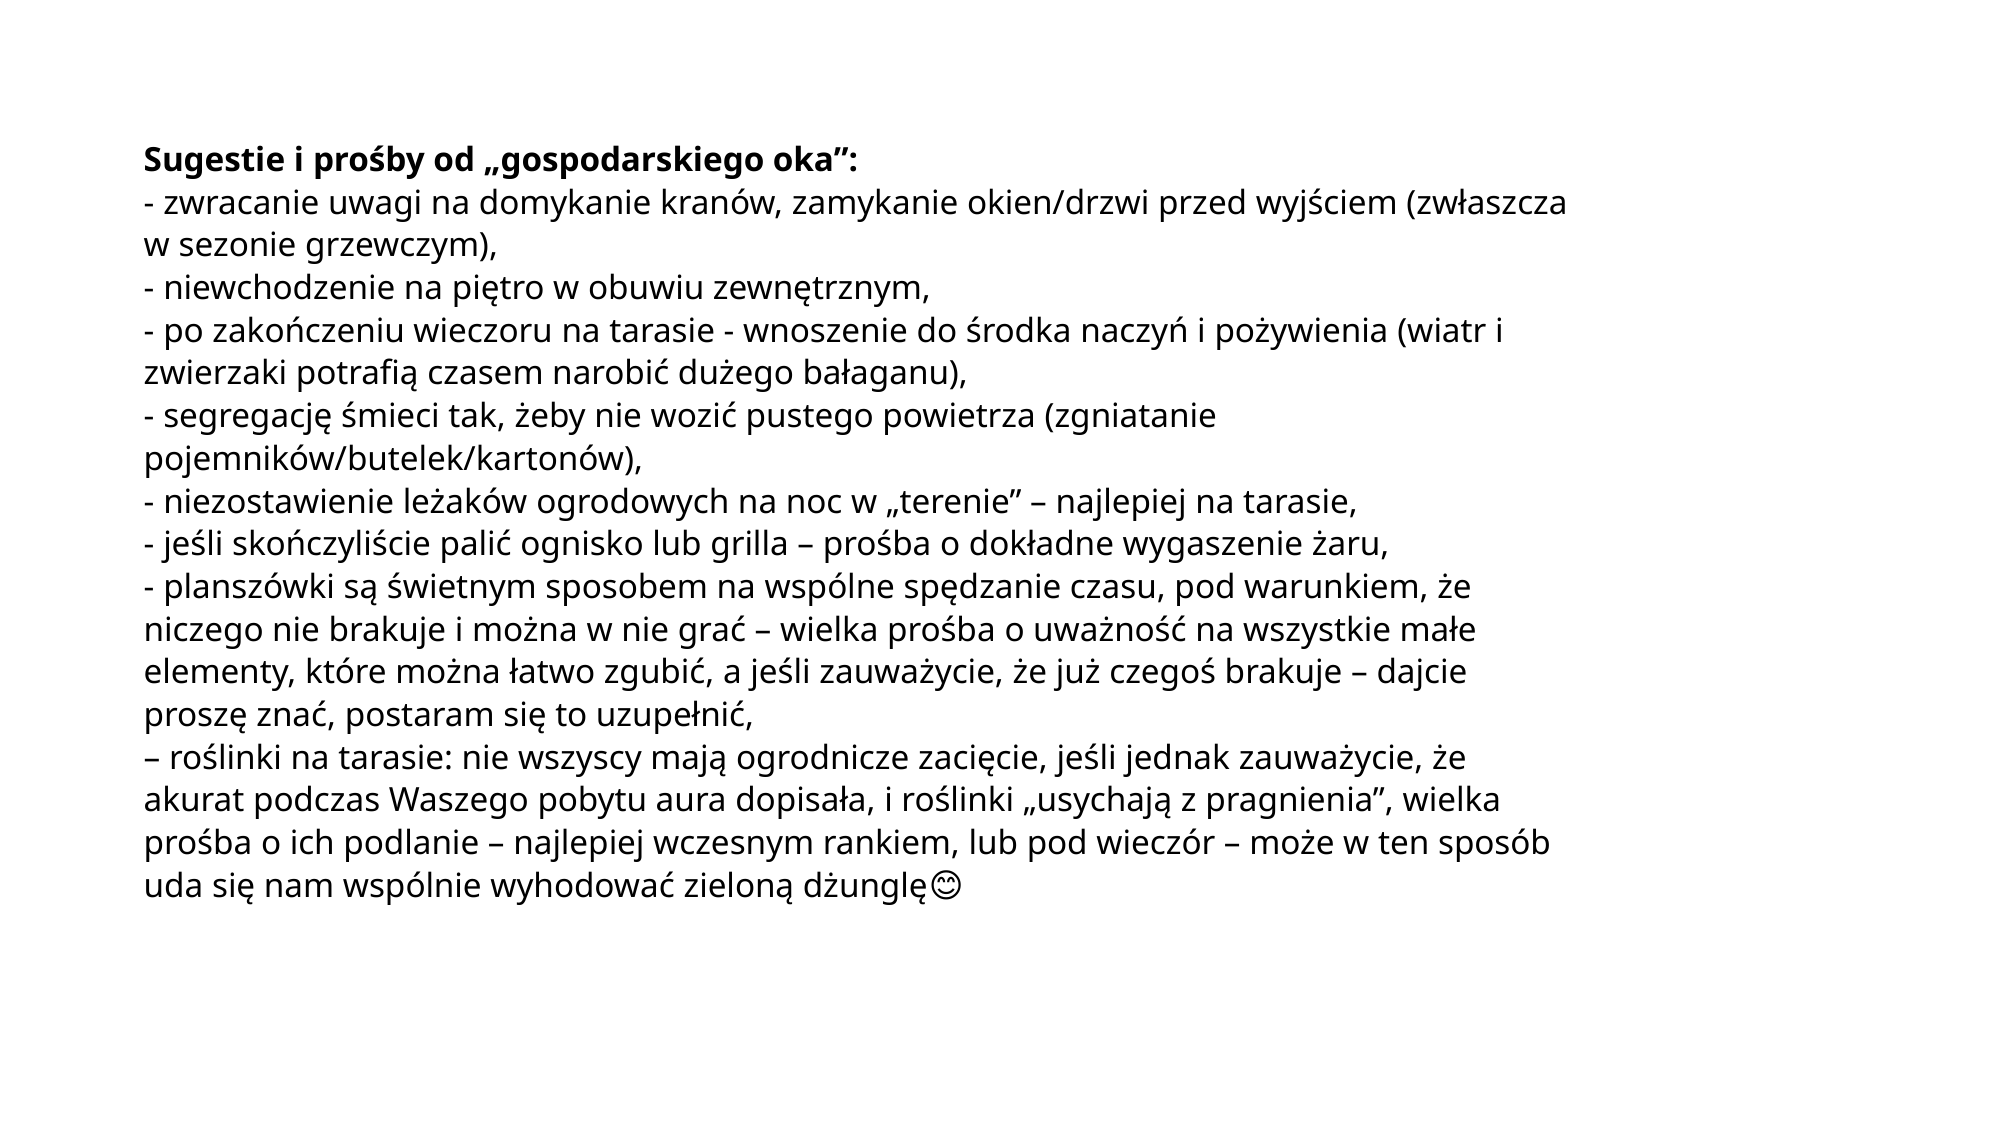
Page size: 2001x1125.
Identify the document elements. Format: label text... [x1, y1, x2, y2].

text_box Sugestie i prośby od „gospodarskiego oka”: - zwracanie uwagi na domykanie kranów, zamykanie okien/drzwi przed wyjściem (zwłaszcza w sezonie grzewczym), - niewchodzenie na piętro w obuwiu zewnętrznym, - po zakończeniu wieczoru na tarasie - wnoszenie do środka naczyń i pożywienia (wiatr i zwierzaki potrafią czasem narobić dużego bałaganu), - segregację śmieci tak, żeby nie wozić pustego powietrza (zgniatanie pojemników/butelek/kartonów), - niezostawienie leżaków ogrodowych na noc w „terenie” – najlepiej na tarasie, - jeśli skończyliście palić ognisko lub grilla – prośba o dokładne wygaszenie żaru, - planszówki są świetnym sposobem na wspólne spędzanie czasu, pod warunkiem, że niczego nie brakuje i można w nie grać – wielka prośba o uważność na wszystkie małe elementy, które można łatwo zgubić, a jeśli zauważycie, że już czegoś brakuje – dajcie proszę znać, postaram się to uzupełnić, – roślinki na tarasie: nie wszyscy mają ogrodnicze zacięcie, jeśli jednak zauważycie, że akurat podczas Waszego pobytu aura dopisała, i roślinki „usychają z pragnienia”, wielka prośba o ich podlanie – najlepiej wczesnym rankiem, lub pod wieczór – może w ten sposób uda się nam wspólnie wyhodować zieloną dżunglę😊 [129, 128, 1591, 912]
